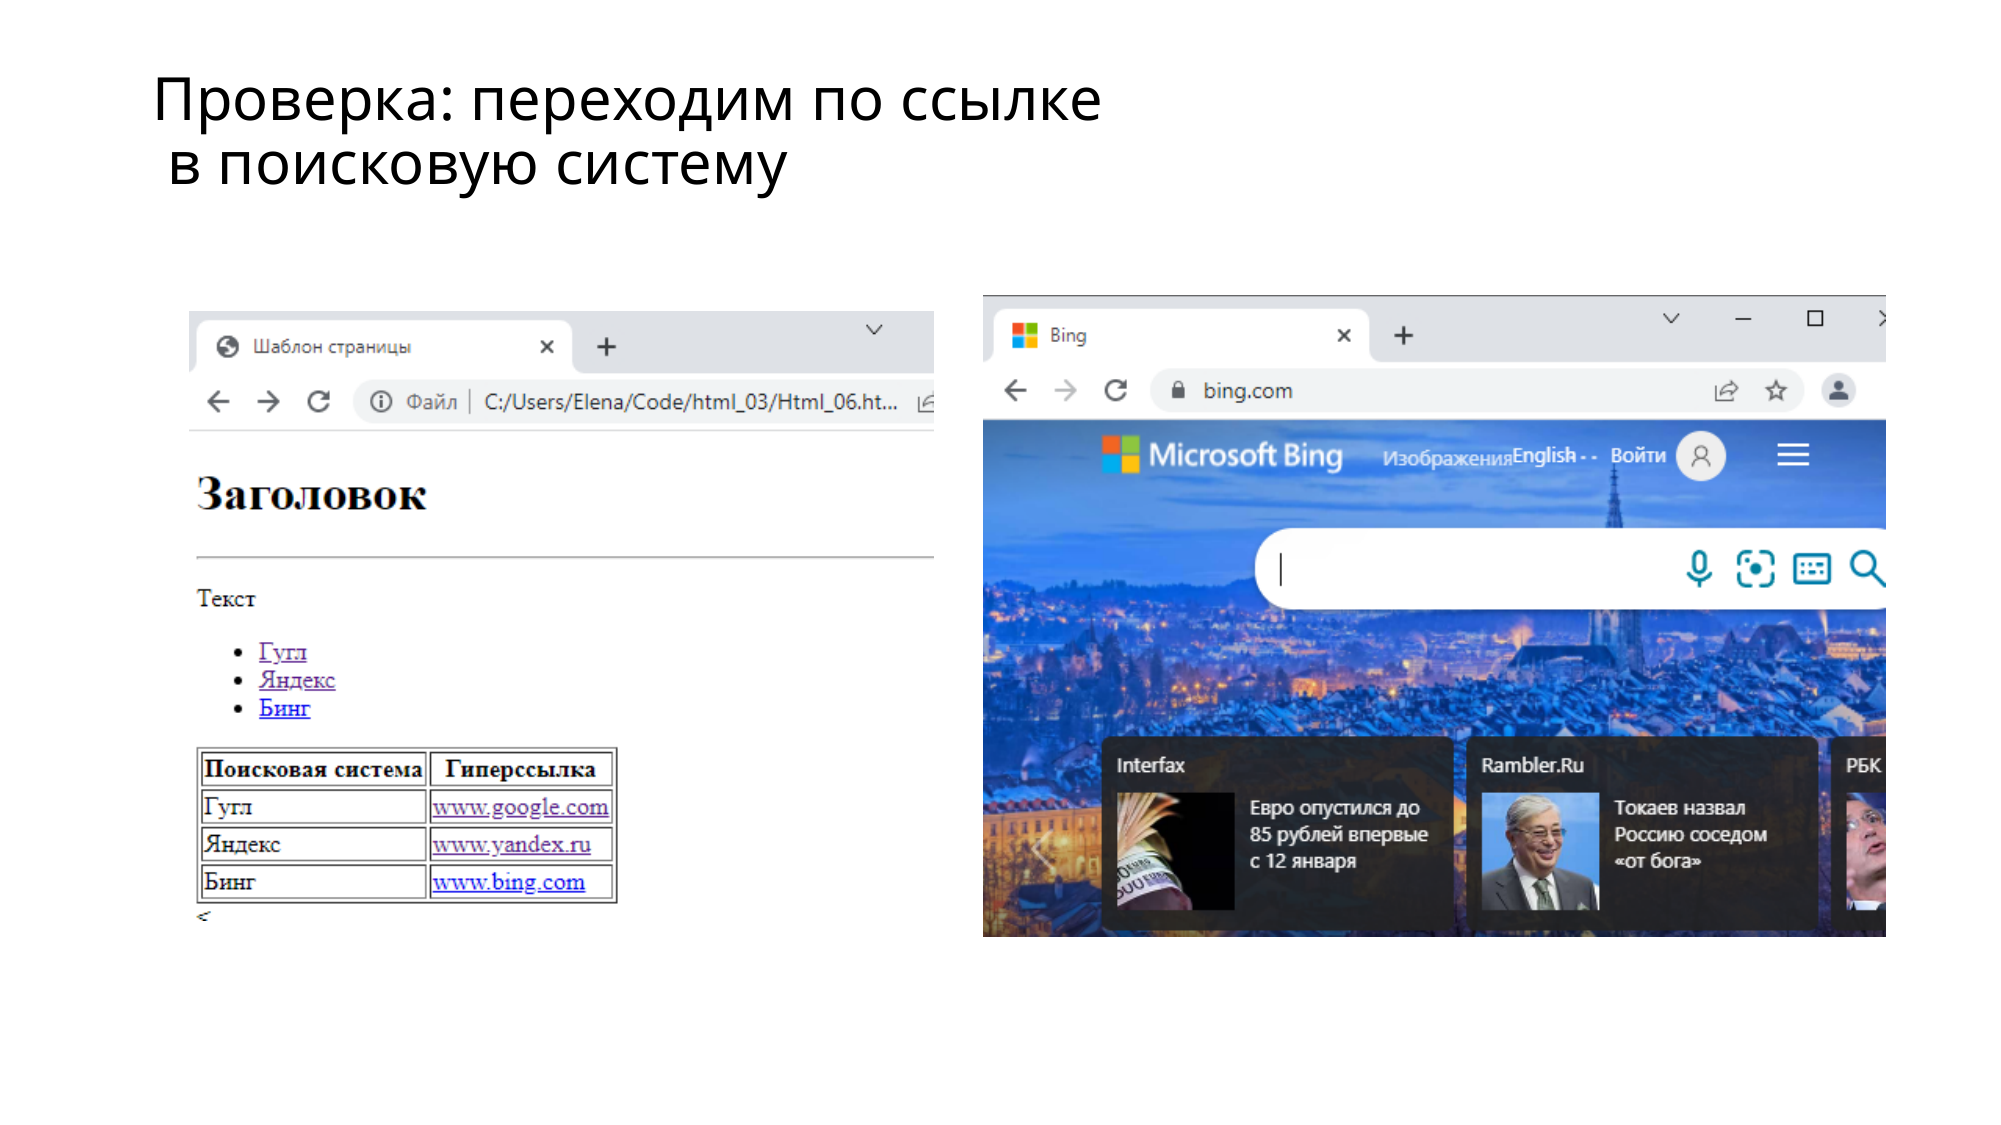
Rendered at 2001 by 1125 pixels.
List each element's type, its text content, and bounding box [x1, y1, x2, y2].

title Проверка: переходим по ссылке в поисковую систему [137, 59, 1863, 278]
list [189, 311, 934, 921]
picture [983, 295, 1886, 937]
